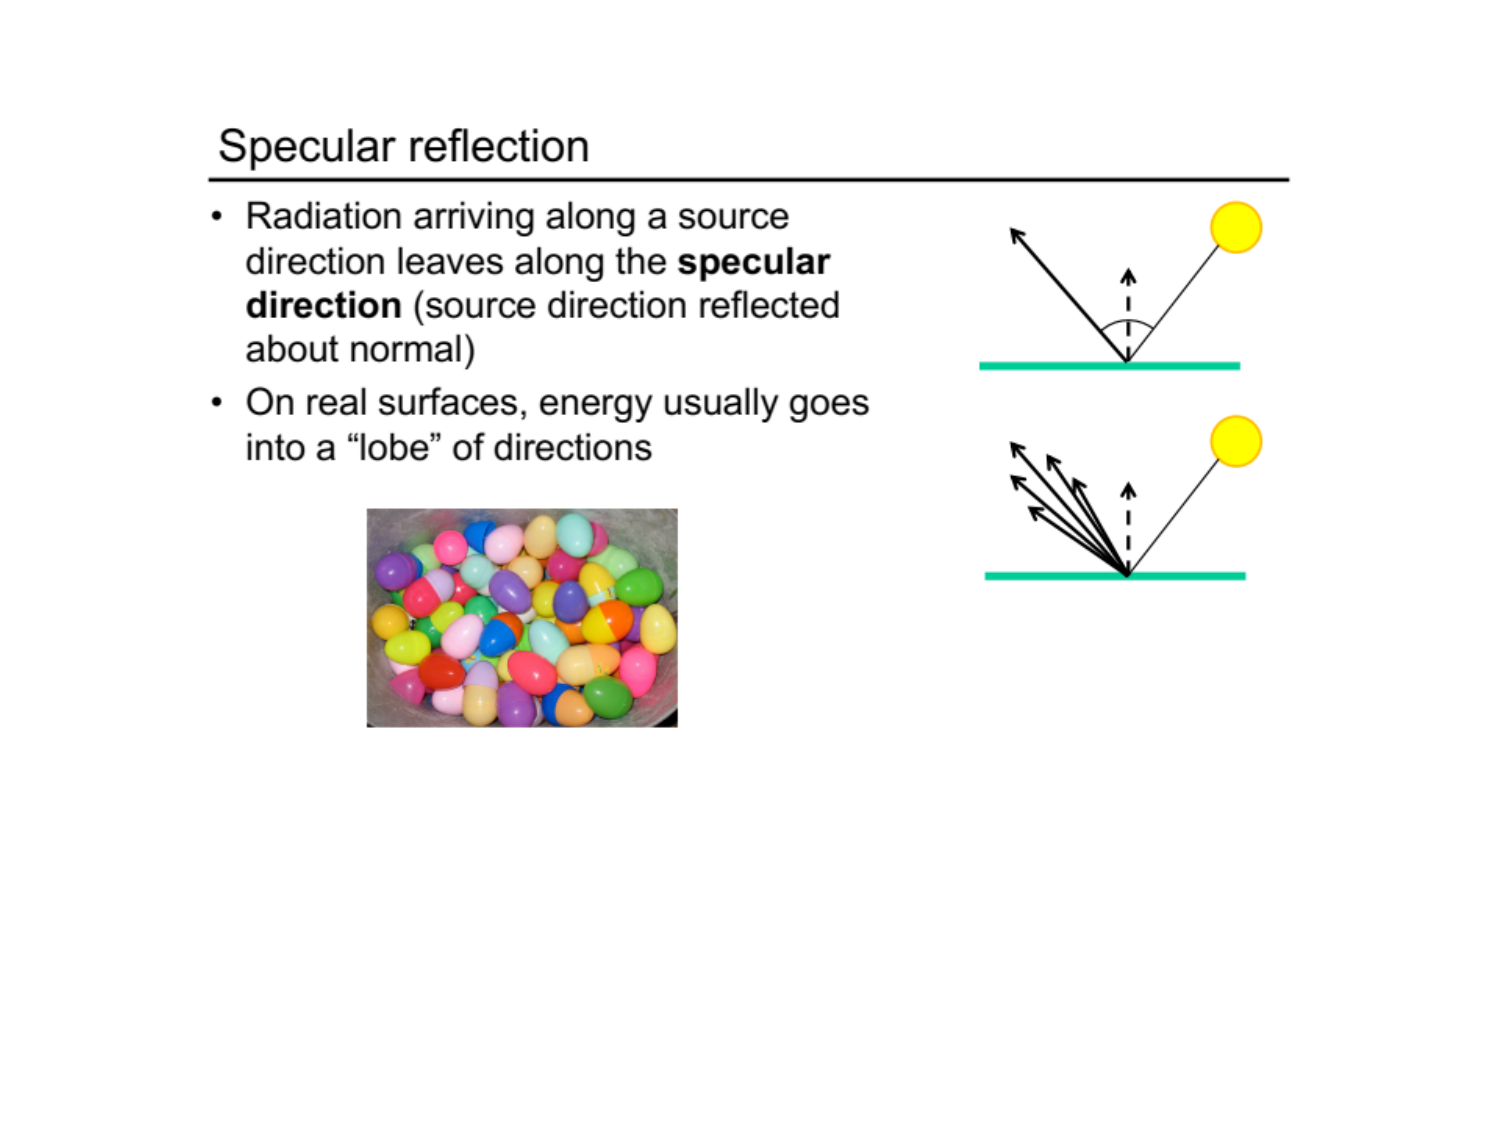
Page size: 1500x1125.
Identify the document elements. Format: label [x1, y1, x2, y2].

picture [41, 74, 1458, 1000]
